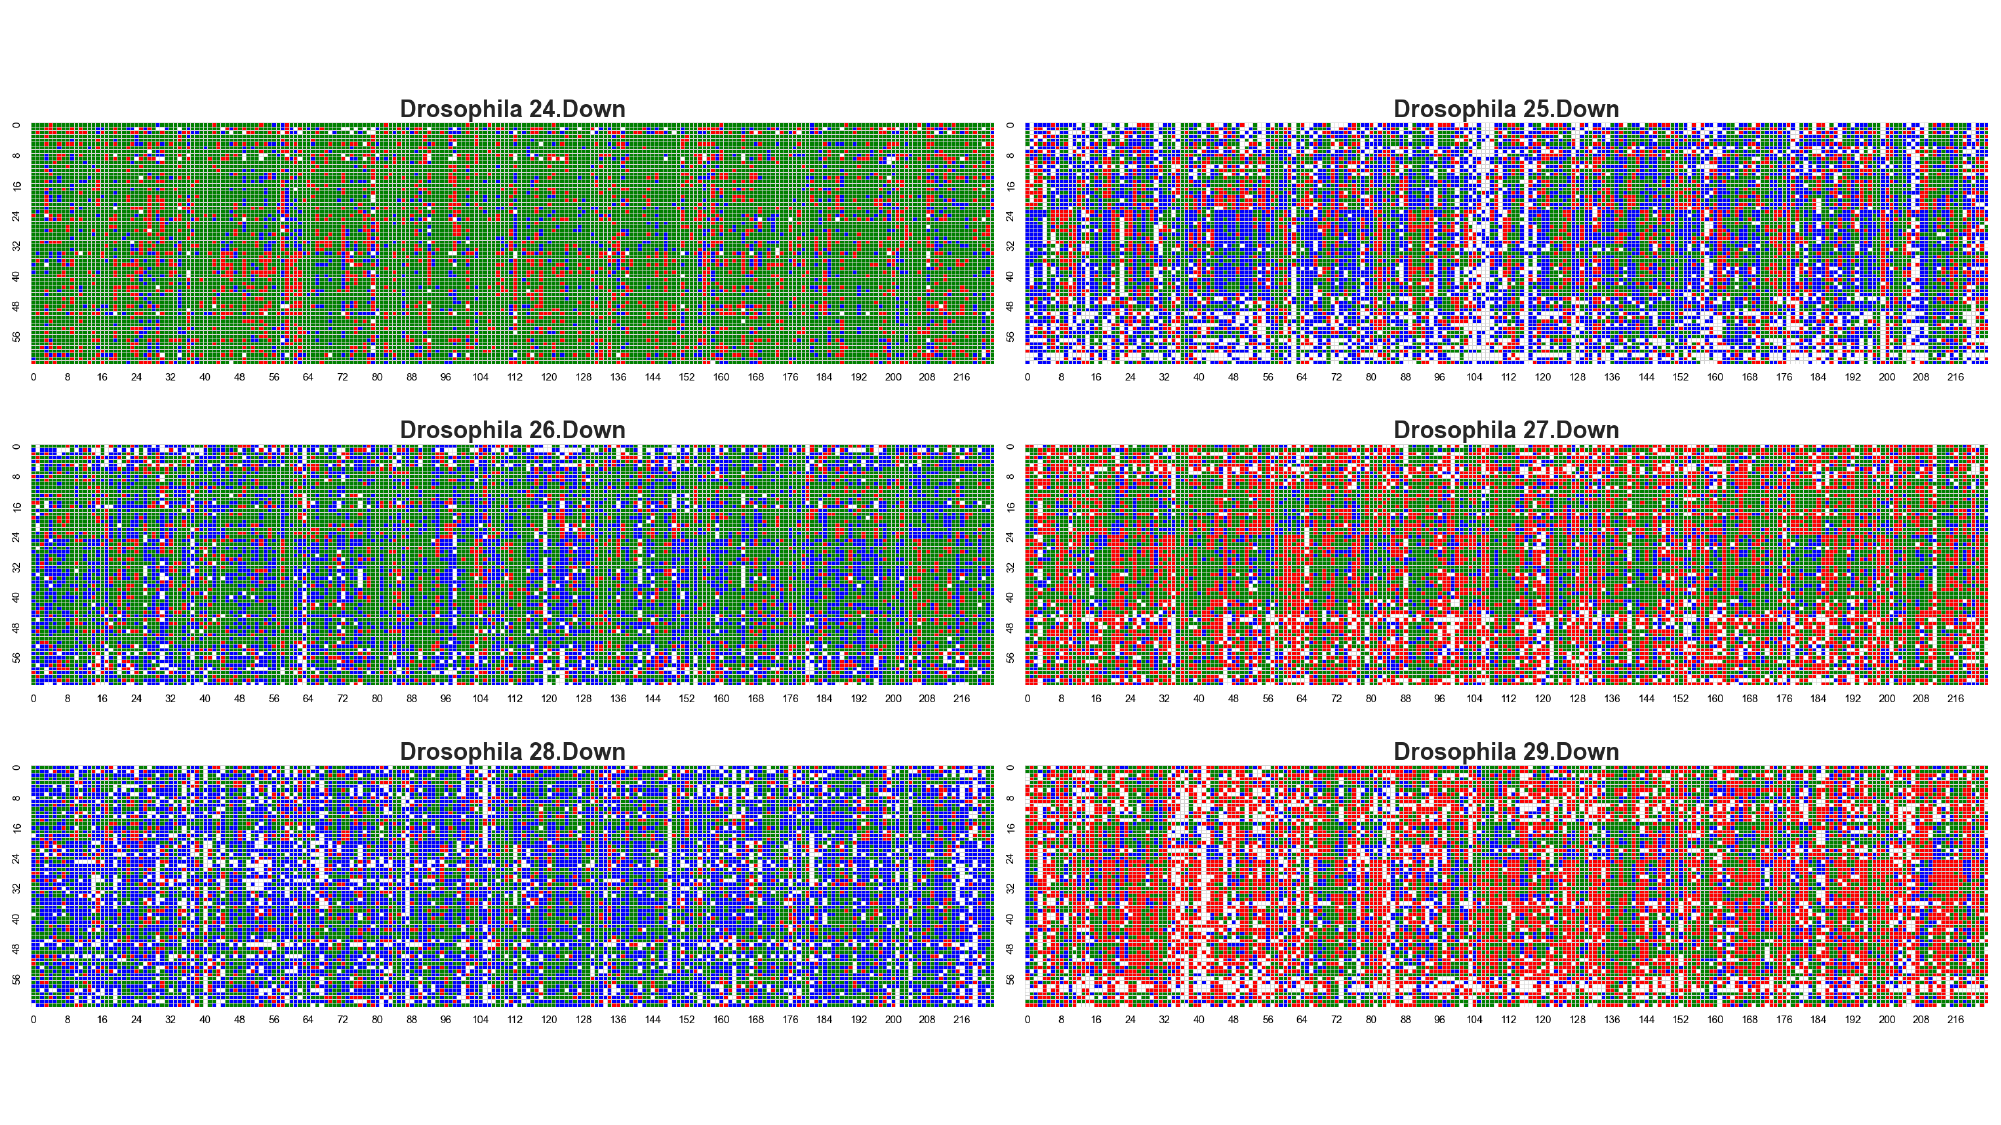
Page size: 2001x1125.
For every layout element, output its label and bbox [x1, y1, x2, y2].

picture [0, 87, 2000, 1037]
